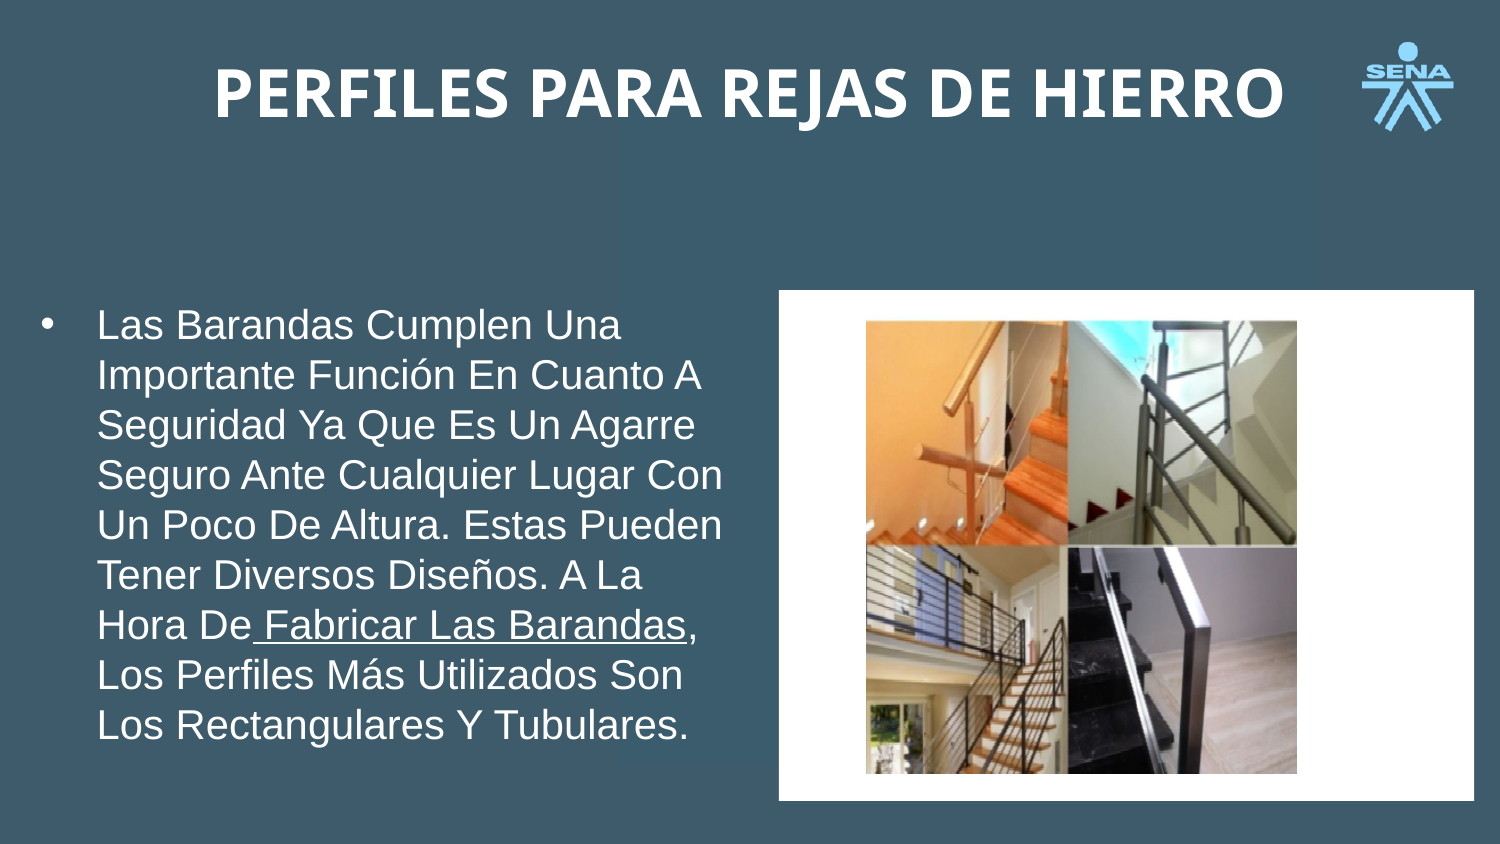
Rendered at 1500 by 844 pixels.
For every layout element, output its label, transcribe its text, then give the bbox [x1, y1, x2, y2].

text_box PERFILES PARA REJAS DE HIERRO [140, 43, 1360, 139]
text_box Las Barandas Cumplen Una Importante Función En Cuanto A Seguridad Ya Que Es Un Agarre Seguro Ante Cualquier Lugar Con Un Poco De Altura. Estas Pueden Tener Diversos Diseños. A La Hora De Fabricar Las Barandas, Los Perfiles Más Utilizados Son Los Rectangulares Y Tubulares. [25, 290, 750, 756]
picture [0, 0, 1500, 844]
